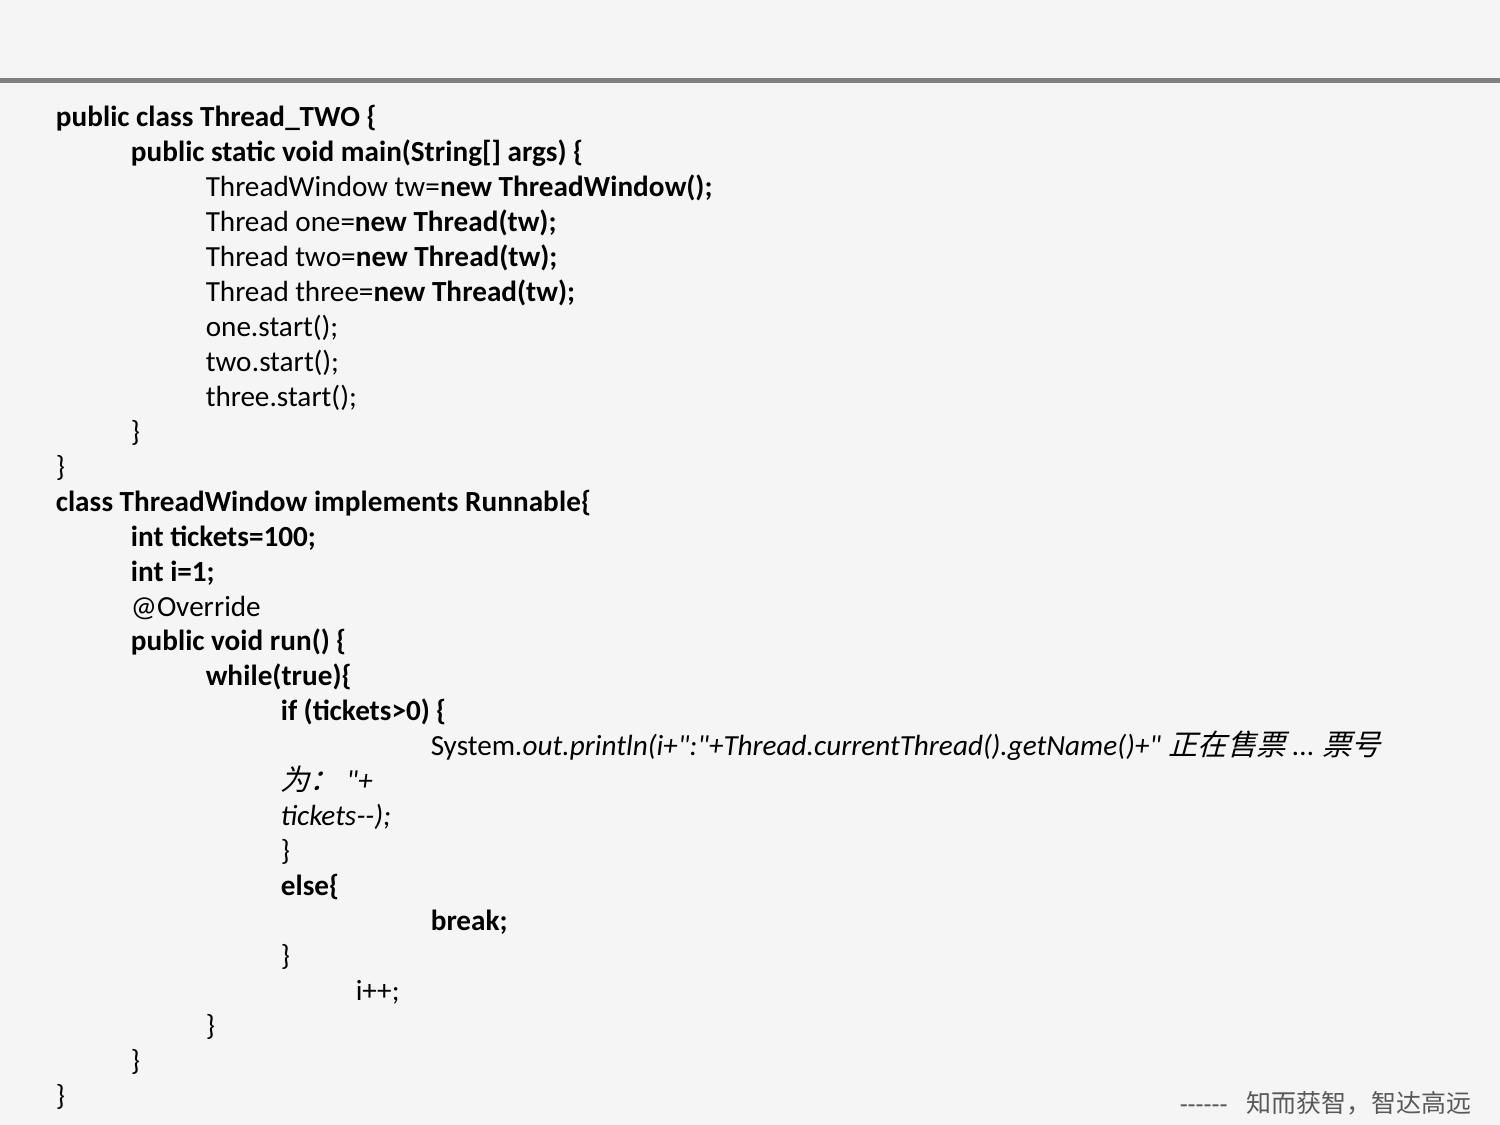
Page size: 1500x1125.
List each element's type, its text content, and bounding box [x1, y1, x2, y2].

text_box public class Thread_TWO { public static void main(String[] args) { ThreadWindow tw=new ThreadWindow(); Thread one=new Thread(tw); Thread two=new Thread(tw); Thread three=new Thread(tw); one.start(); two.start(); three.start(); } } class ThreadWindow implements Runnable{ int tickets=100; int i=1; @Override public void run() { while(true){ if (tickets>0) { System.out.println(i+":"+Thread.currentThread().getName()+"正在售票...票号为："+ tickets--); } else{ break; } i++; } } } [41, 89, 1471, 1119]
